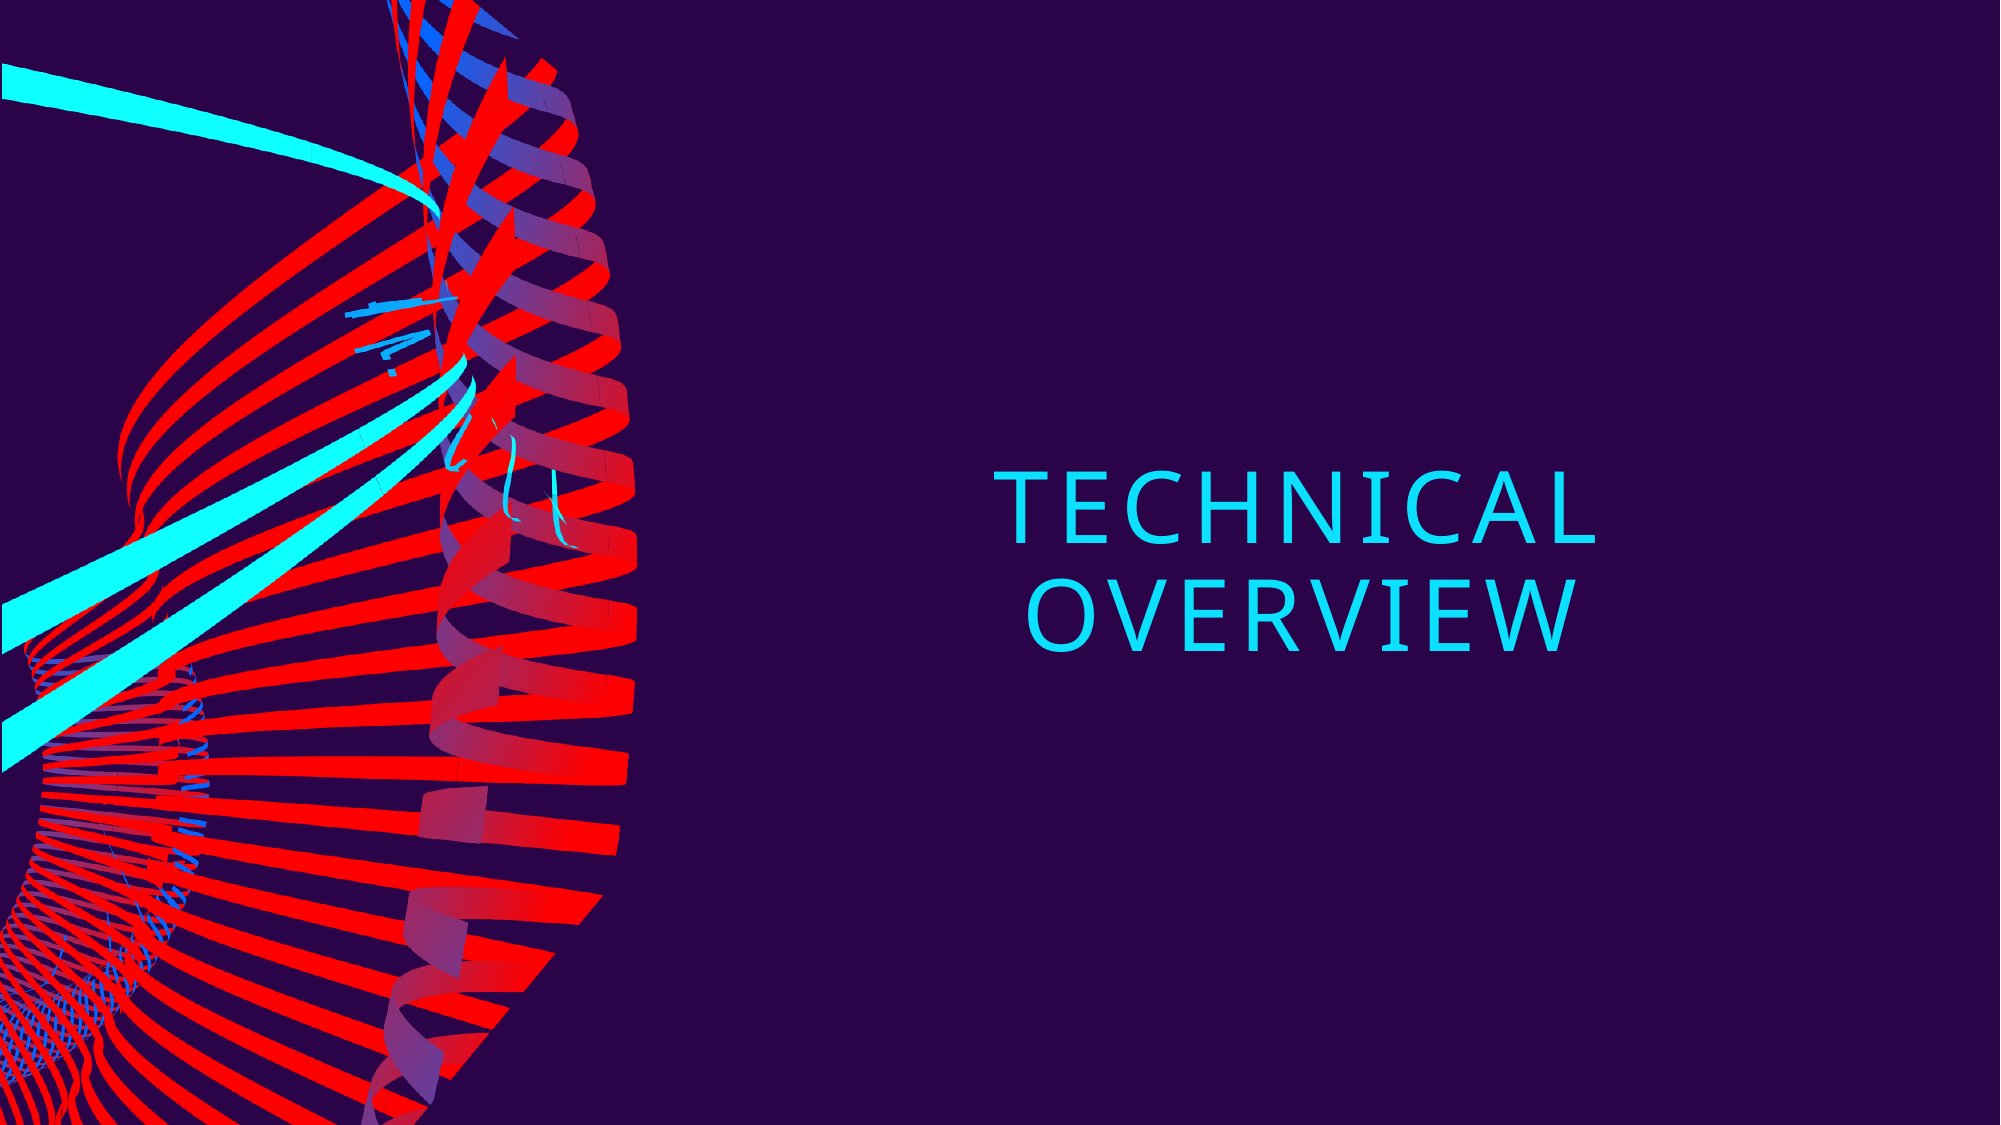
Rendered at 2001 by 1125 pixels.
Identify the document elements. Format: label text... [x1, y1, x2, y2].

title TECHNICAL Overview [890, 449, 1711, 837]
picture [0, 0, 2000, 1125]
